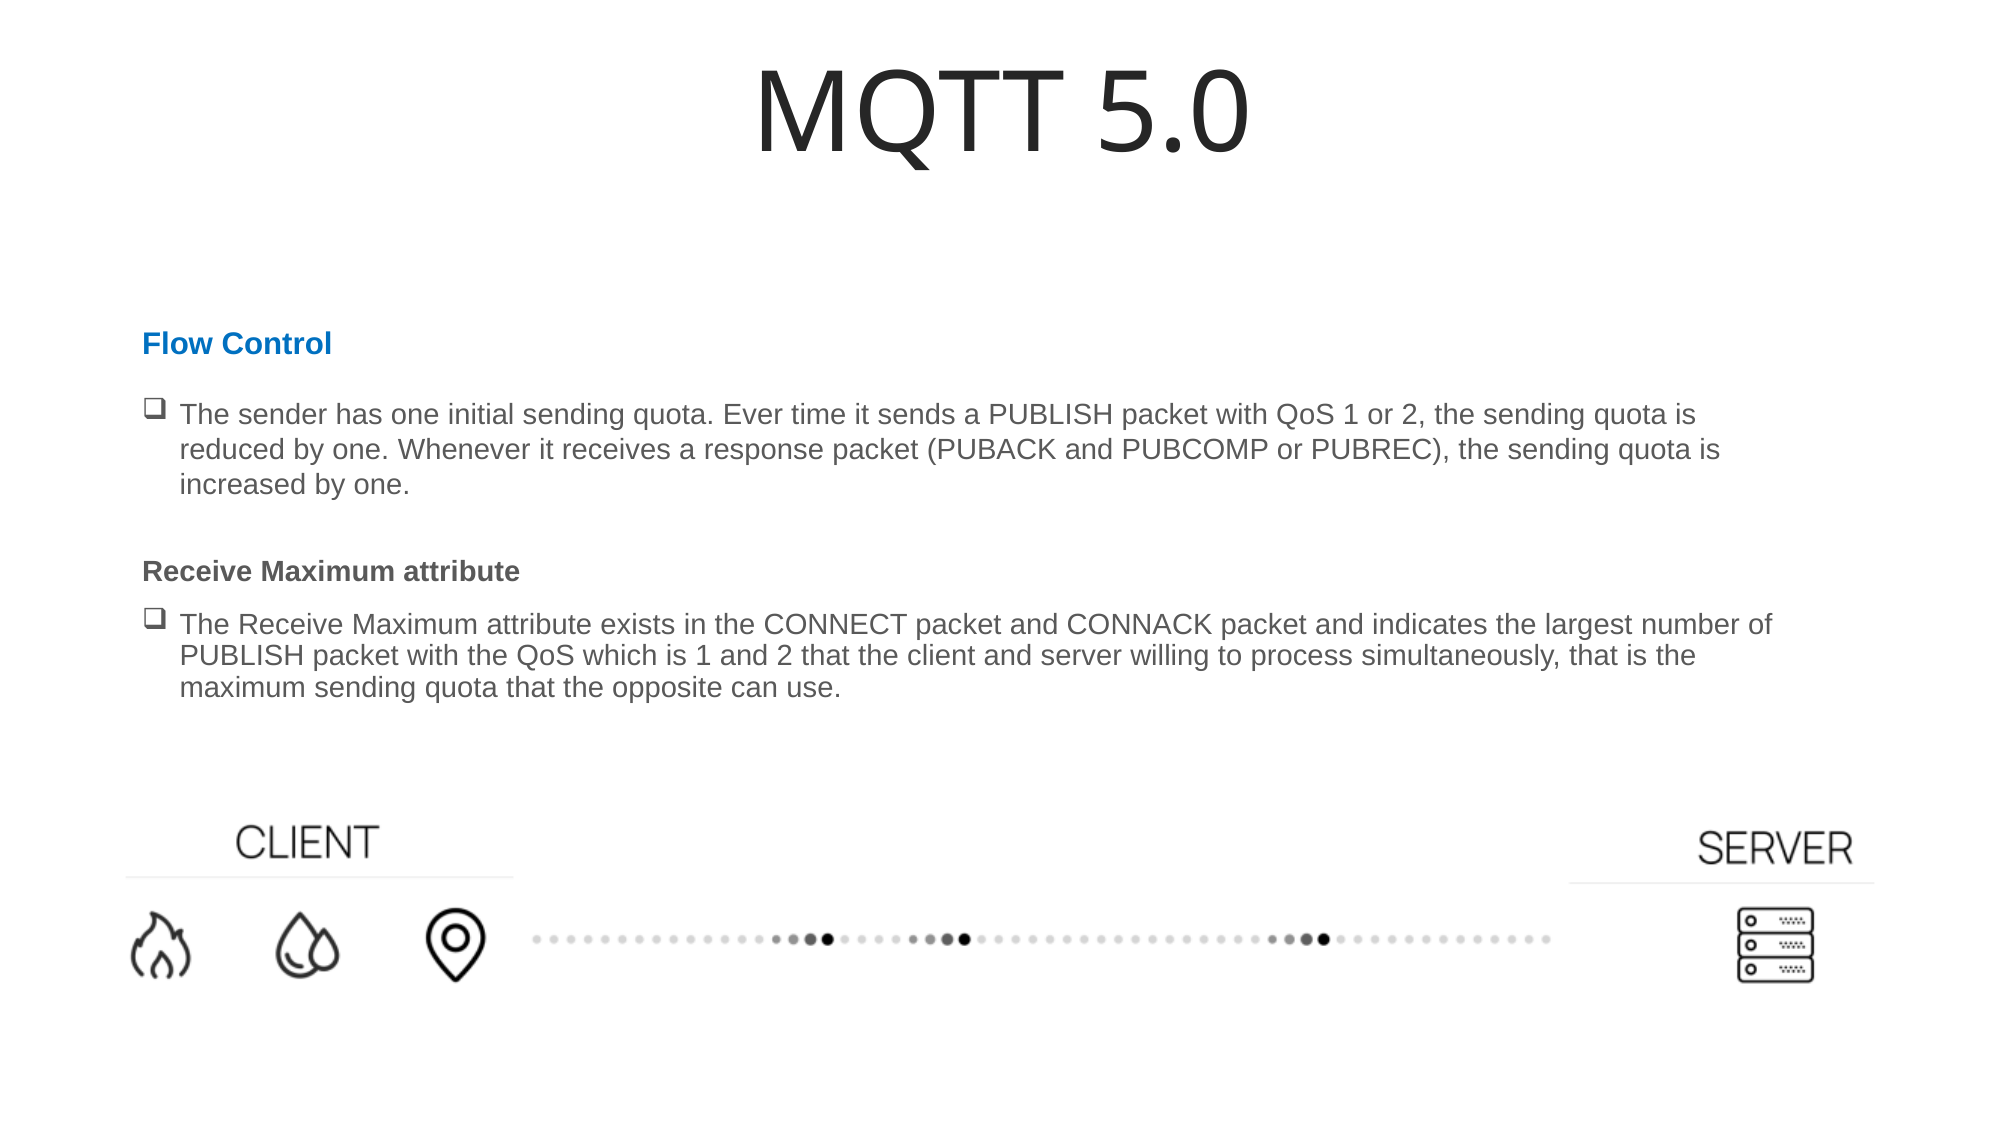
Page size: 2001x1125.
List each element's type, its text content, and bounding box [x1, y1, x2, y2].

picture [125, 774, 1875, 1047]
list MQTT 5.0 [53, 55, 1952, 175]
